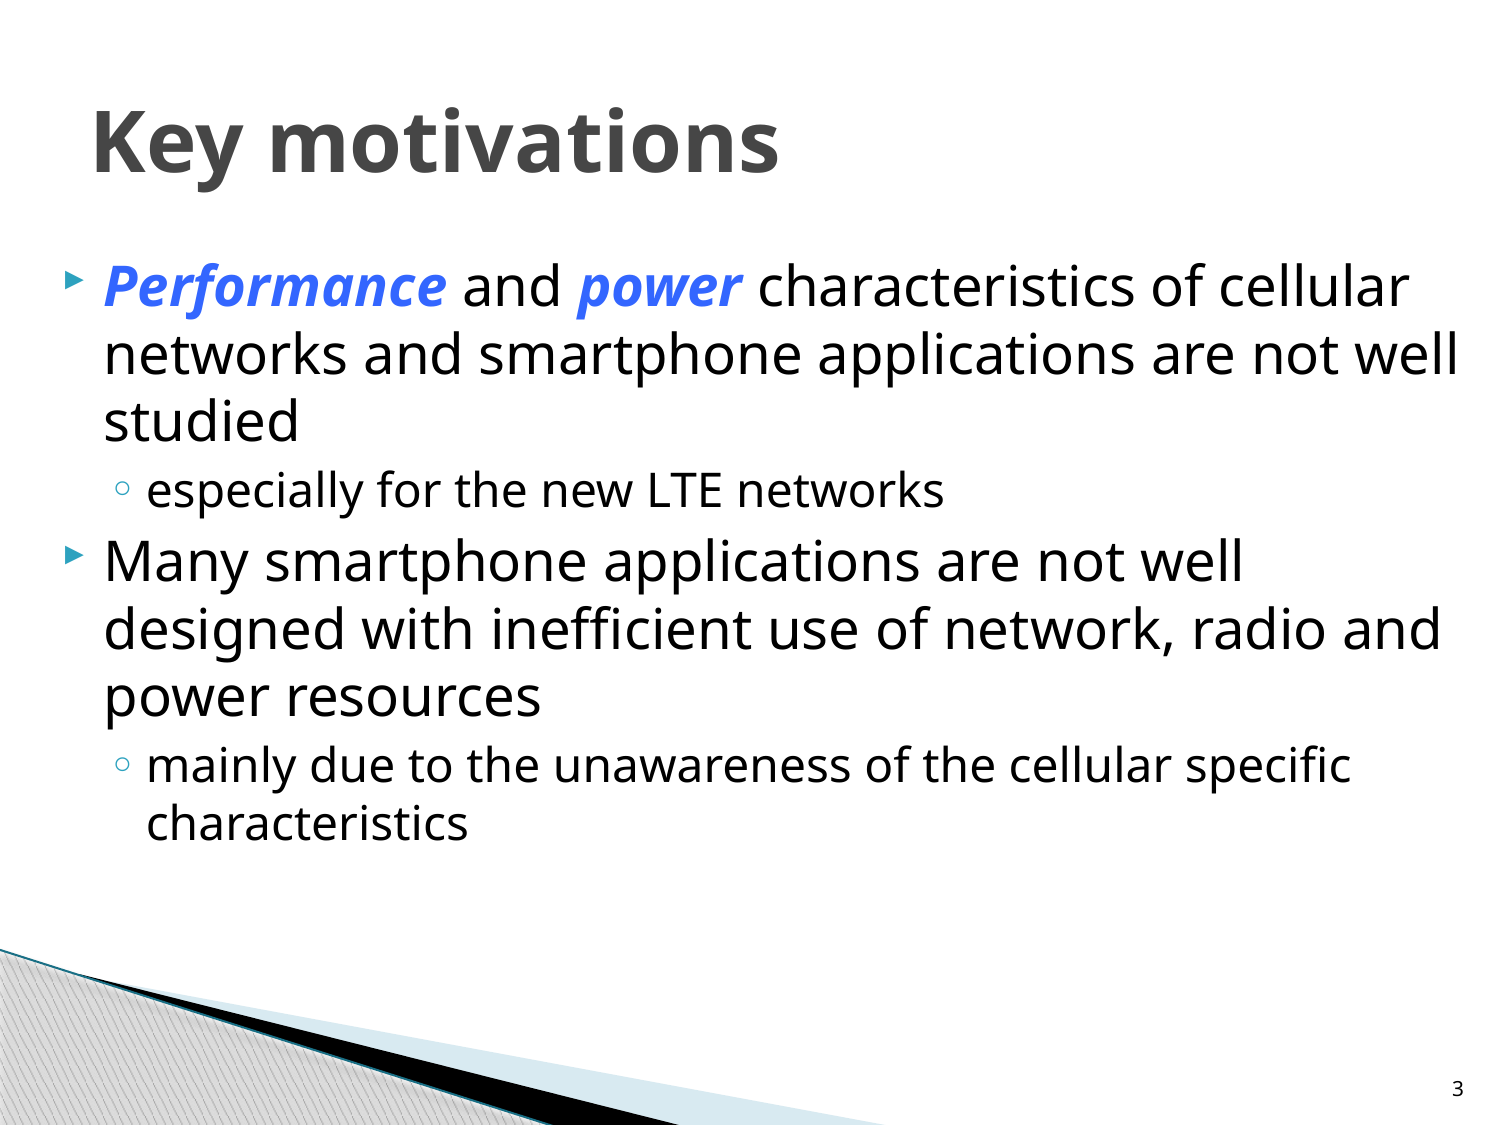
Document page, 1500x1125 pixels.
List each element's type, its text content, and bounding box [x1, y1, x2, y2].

table_cell Gathered [0, 953, 29, 964]
title Key motivations [75, 45, 1425, 233]
list Performance and power characteristics of cellular networks and smartphone applications are not well studied especially for the new LTE networks Many smartphone applications are not well designed with inefficient use of network, radio and power resources mainly due to the unawareness of the cellular specific characteristics [29, 243, 1479, 986]
slide_number 3 [1418, 1051, 1479, 1112]
table_cell Gathered [100, 986, 542, 1125]
